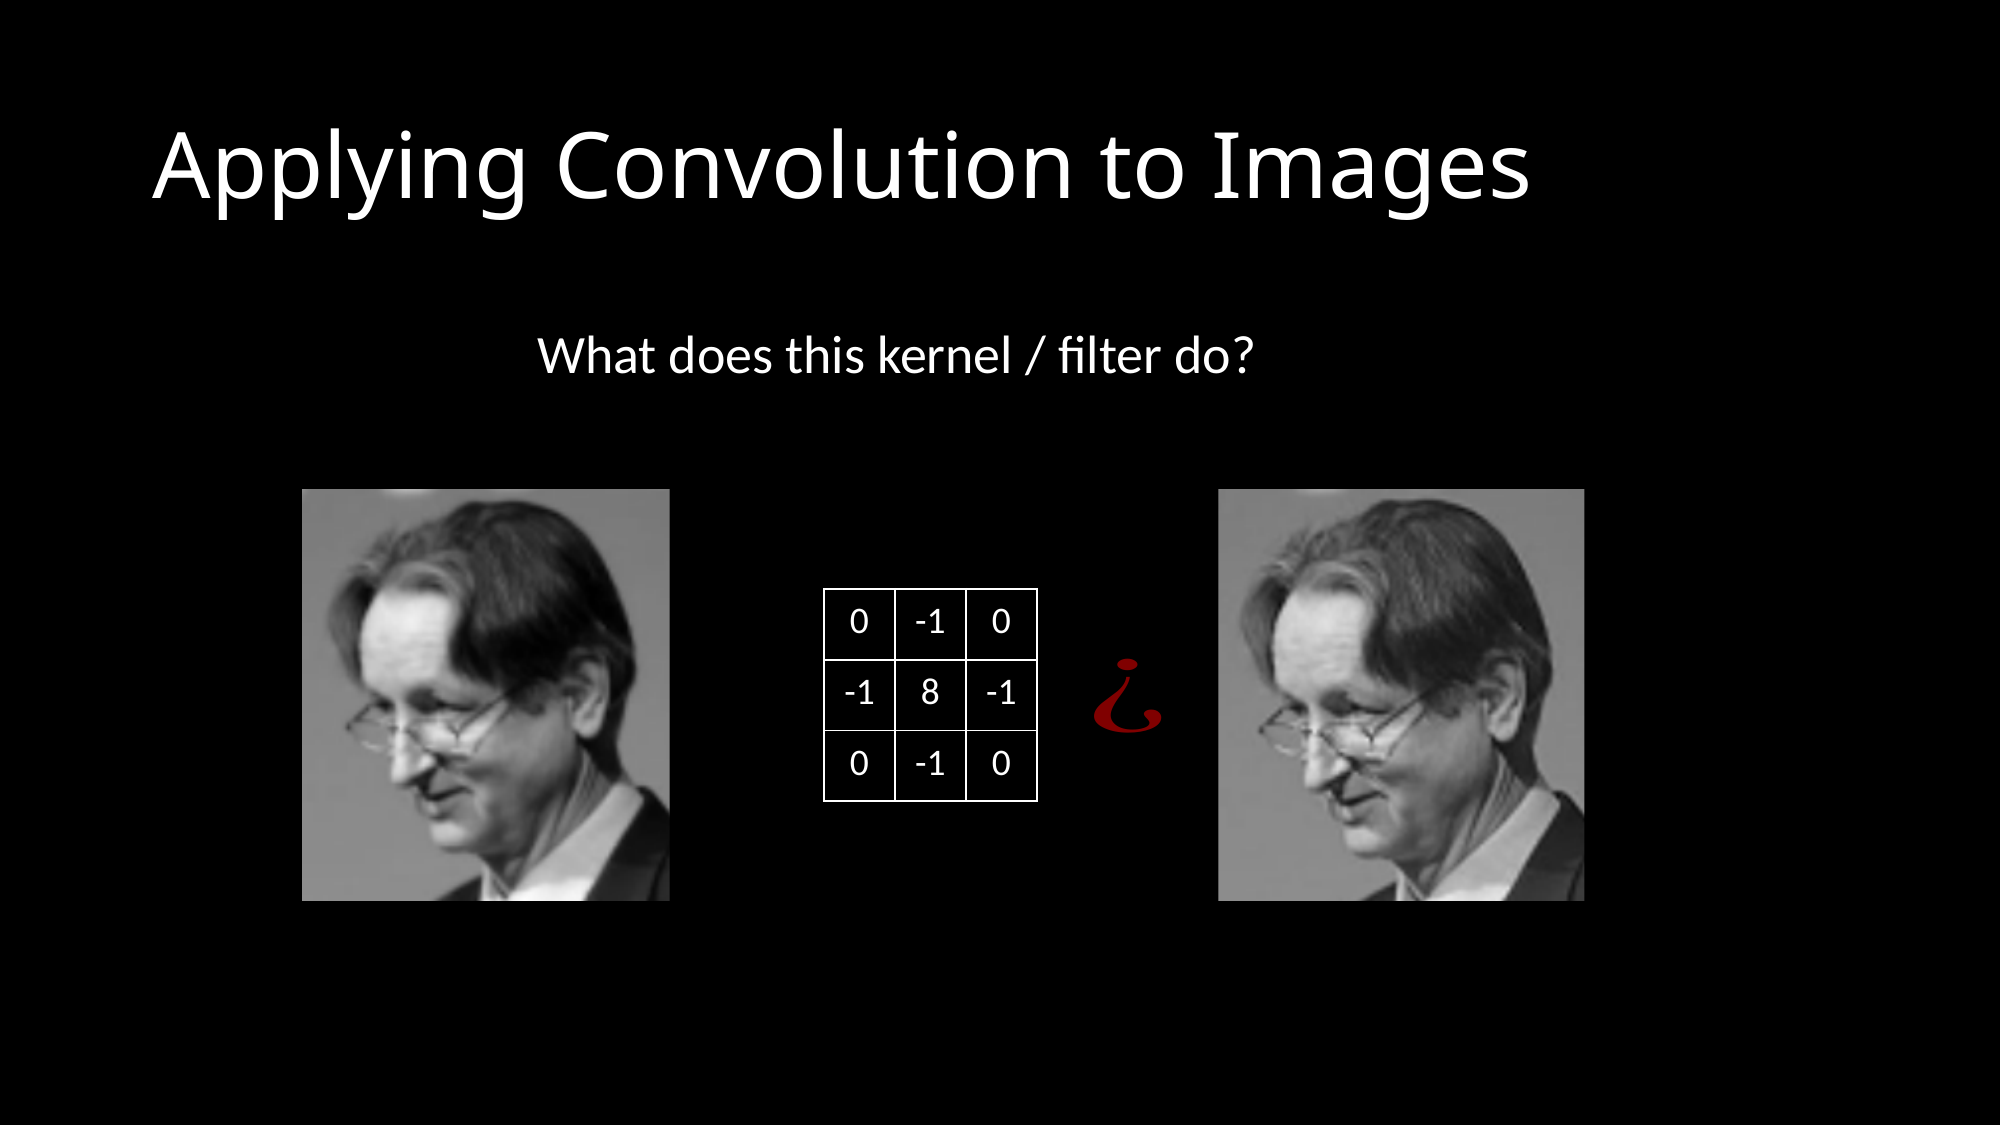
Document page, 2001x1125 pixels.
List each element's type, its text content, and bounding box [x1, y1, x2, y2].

text_box What does this kernel / filter do? [522, 319, 1403, 430]
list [302, 489, 670, 901]
table_header 0 [967, 590, 1036, 659]
table_cell -1 [896, 731, 965, 800]
table_cell -1 [967, 661, 1036, 730]
table_cell 0 [967, 731, 1036, 800]
table_header -1 [896, 590, 965, 659]
table_cell 8 [896, 661, 965, 730]
table_header 0 [825, 590, 894, 659]
title Applying Convolution to Images [137, 59, 1863, 278]
table_cell -1 [825, 661, 894, 730]
table_cell 0 [825, 731, 894, 800]
picture [1218, 489, 1585, 901]
